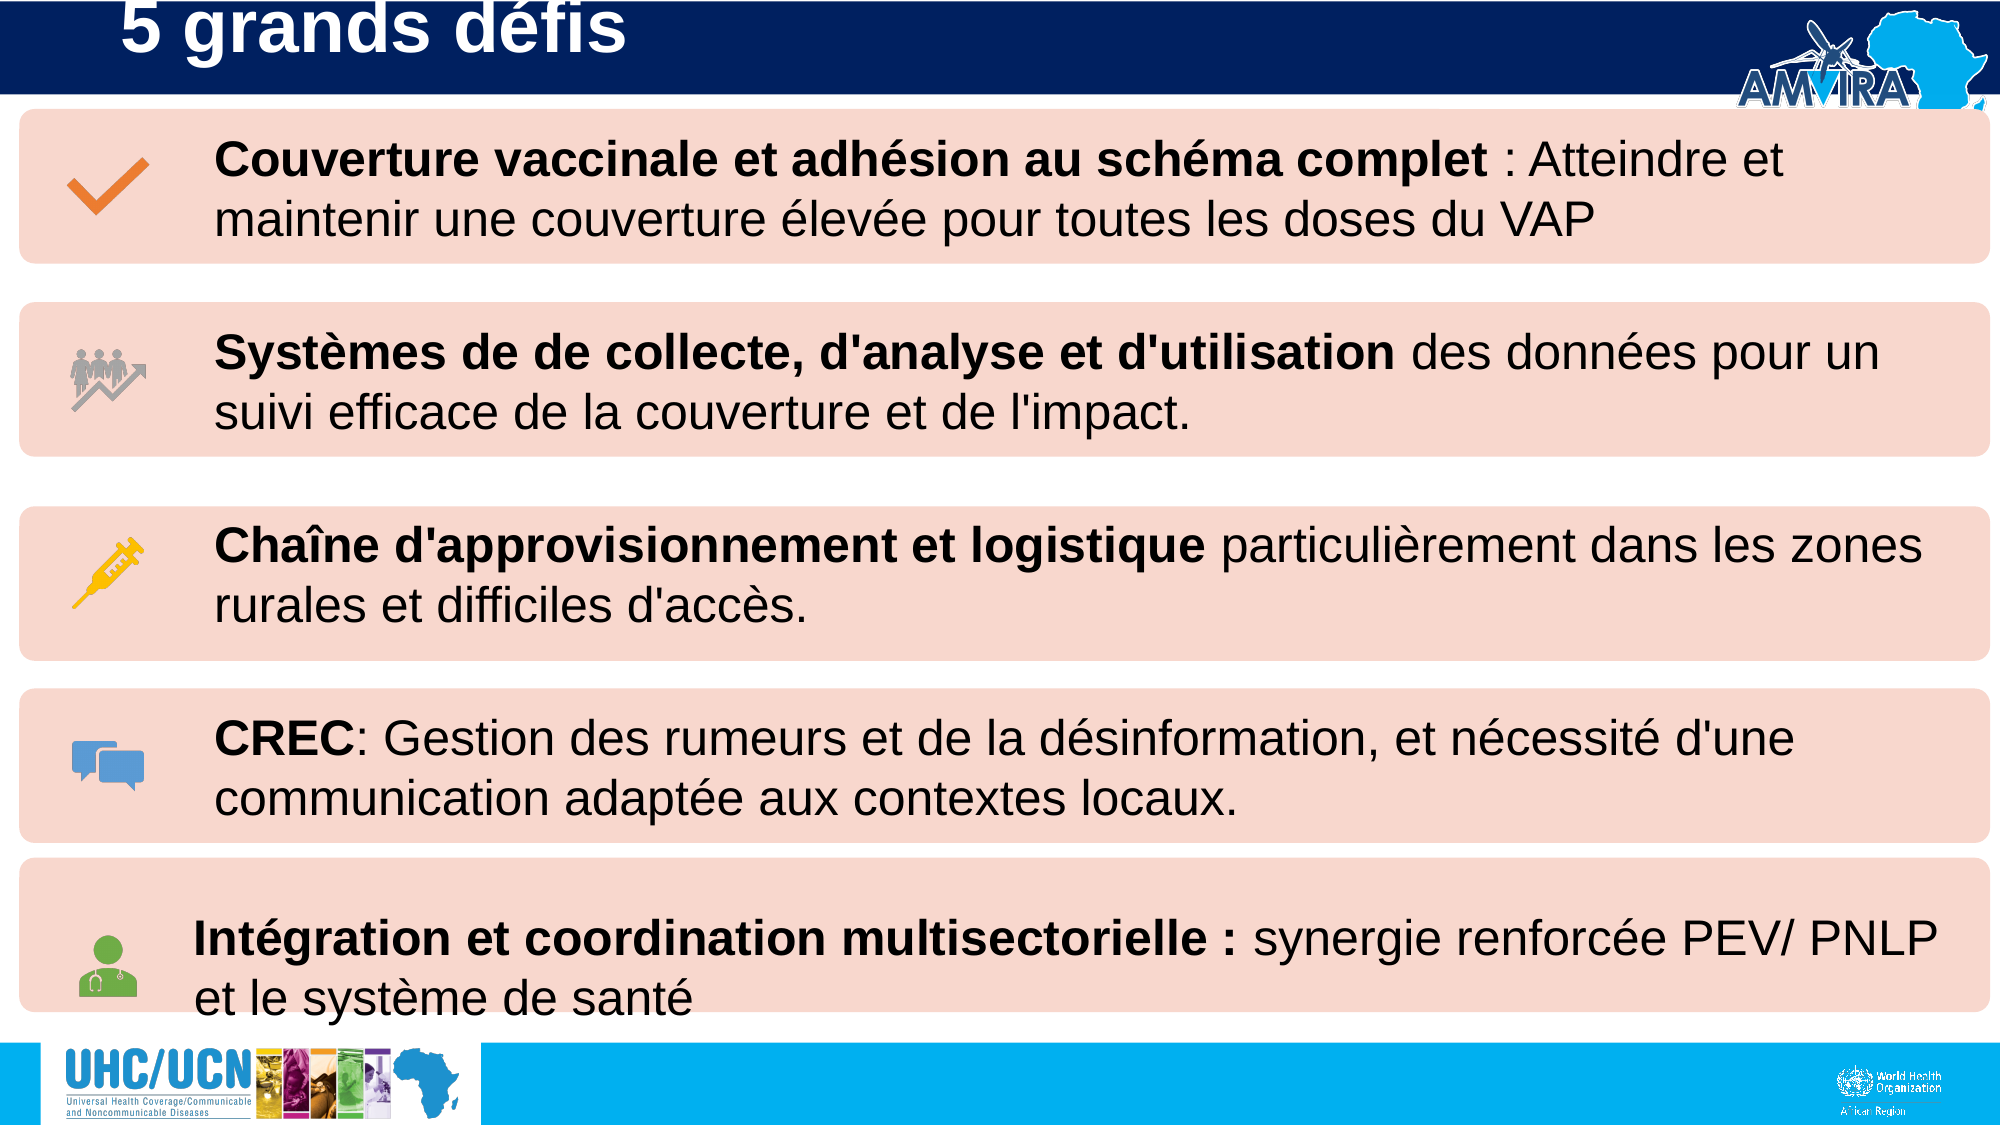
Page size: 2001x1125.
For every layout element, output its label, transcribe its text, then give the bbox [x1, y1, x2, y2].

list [29, 107, 2000, 1052]
title 5 grands défis [105, 38, 1828, 107]
picture [66, 1052, 459, 1119]
picture [1736, 10, 1988, 107]
